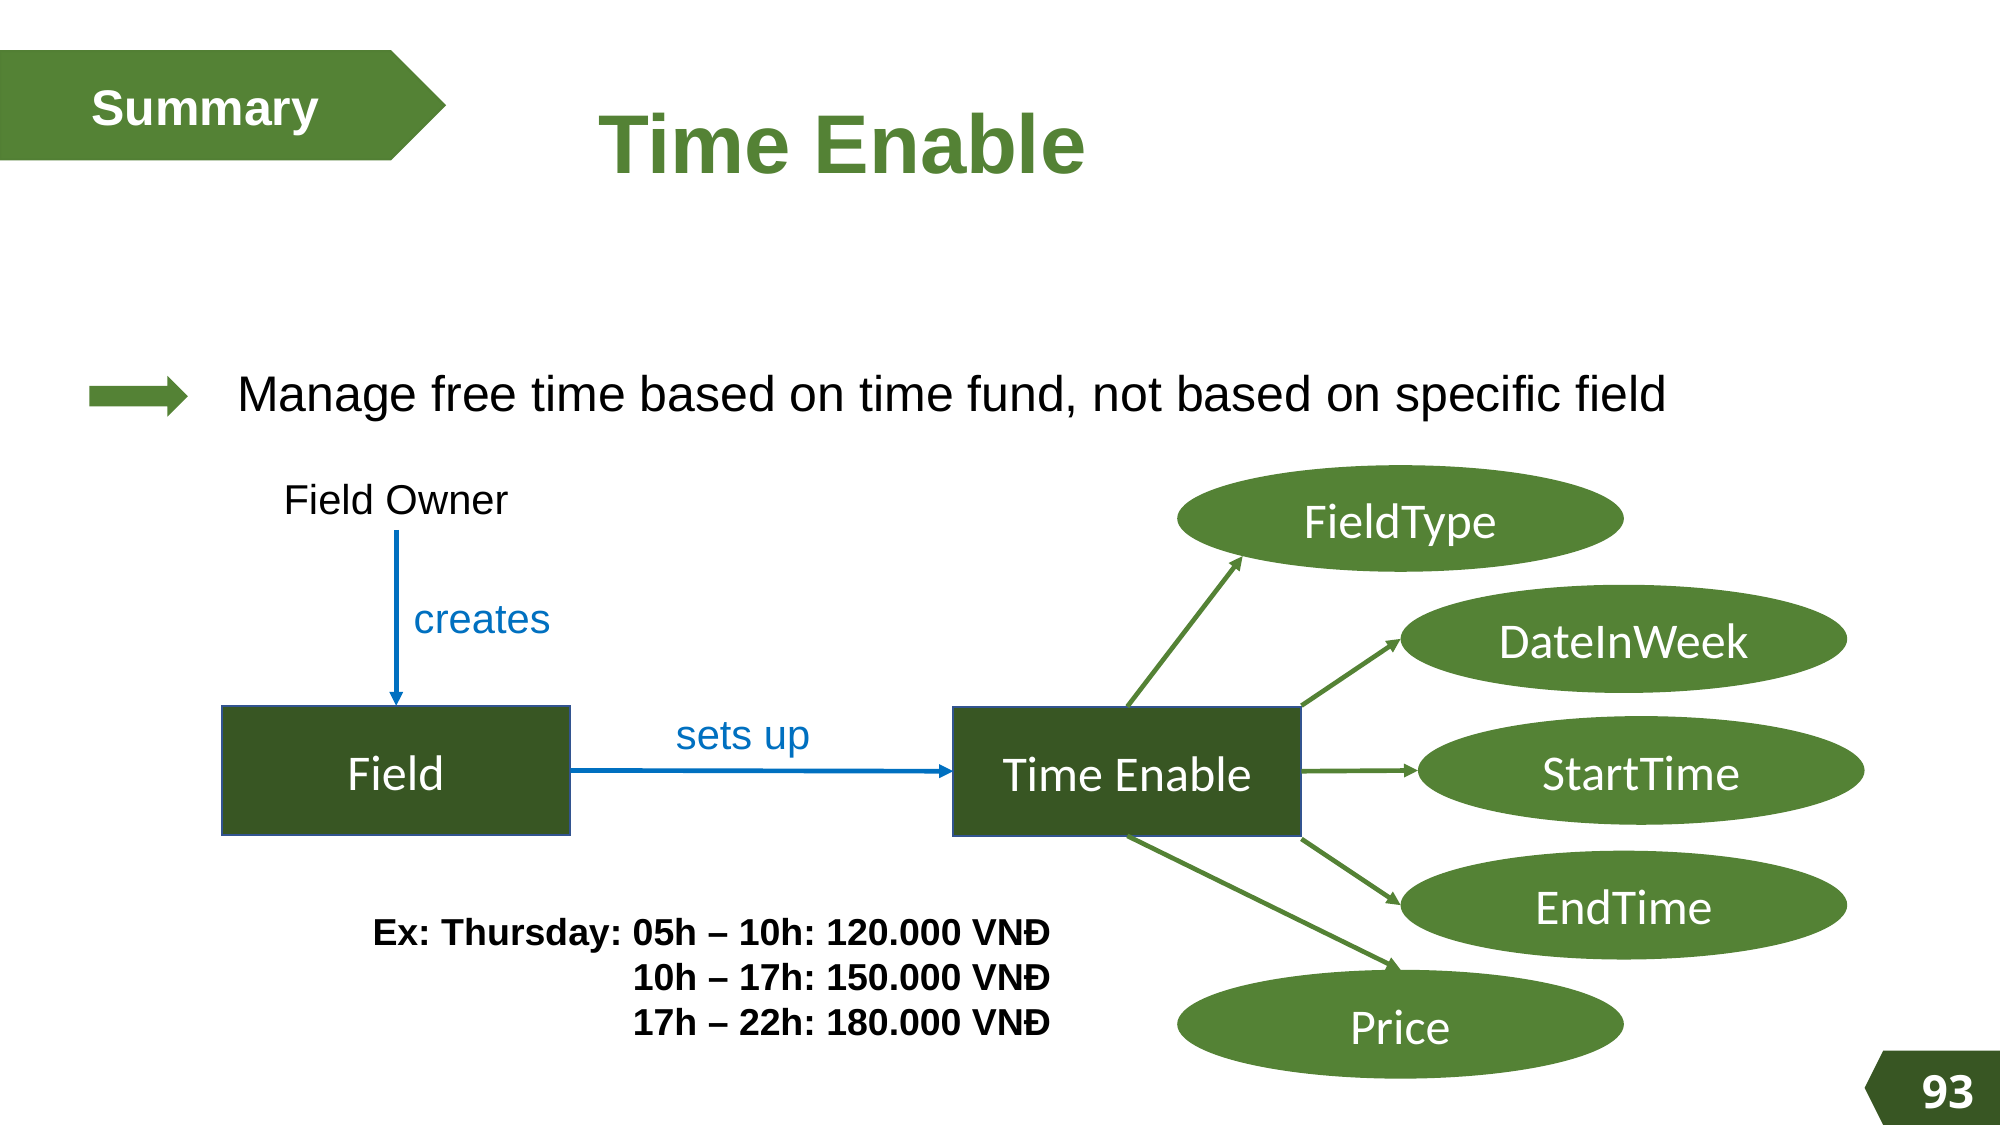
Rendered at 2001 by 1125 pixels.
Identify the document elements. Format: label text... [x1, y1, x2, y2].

text_box 93 [1896, 1054, 1990, 1125]
text_box EndTime [1401, 849, 1849, 961]
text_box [1127, 556, 1243, 707]
text_box Algorithms [17, 72, 940, 221]
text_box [1127, 835, 1401, 970]
text_box Price [1176, 968, 1625, 1080]
text_box Ex: Thursday: 05h – 10h: 120.000 VNĐ 10h – 17h: 150.000 VNĐ 17h – 22h: 180.000 VNĐ [354, 900, 1066, 1051]
text_box StartTime [1417, 715, 1866, 826]
text_box [88, 373, 190, 420]
text_box [0, 50, 76, 161]
text_box DateInWeek [1399, 583, 1849, 694]
text_box FieldType [1176, 464, 1625, 573]
text_box Summary [76, 35, 504, 184]
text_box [1301, 638, 1401, 706]
text_box Time Enable [583, 76, 1672, 216]
text_box Manage free time based on time fund, not based on specific field [222, 341, 1747, 450]
text_box Field [221, 705, 571, 836]
text_box [1863, 1049, 2000, 1125]
text_box creates [398, 584, 566, 650]
text_box Field Owner [268, 465, 524, 530]
text_box sets up [661, 700, 826, 765]
text_box Time Enable [952, 706, 1302, 837]
